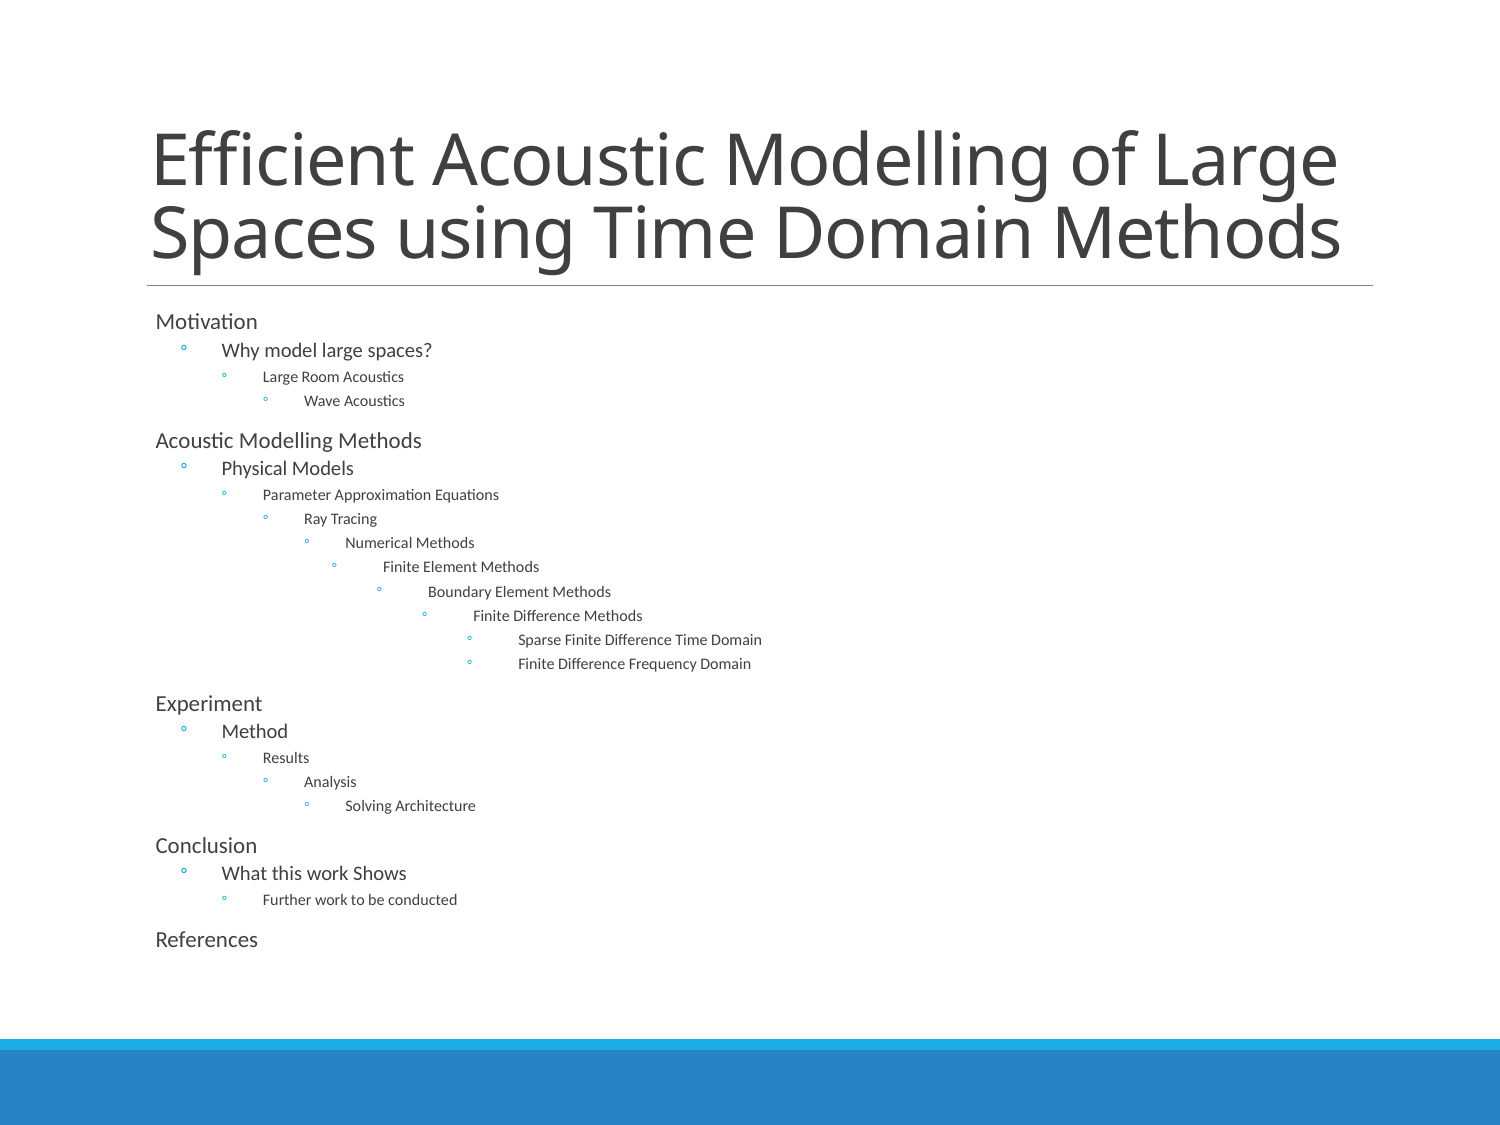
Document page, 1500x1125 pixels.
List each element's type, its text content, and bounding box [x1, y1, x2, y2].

list Motivation Why model large spaces? Large Room Acoustics Wave Acoustics Acoustic Modelling Methods Physical Models Parameter Approximation Equations Ray Tracing Numerical Methods Finite Element Methods Boundary Element Methods Finite Difference Methods Sparse Finite Difference Time Domain Finite Difference Frequency Domain Experiment Method Results Analysis Solving Architecture Conclusion What this work Shows Further work to be conducted References [135, 302, 1373, 963]
title Efficient Acoustic Modelling of Large Spaces using Time Domain Methods [135, 42, 1373, 281]
